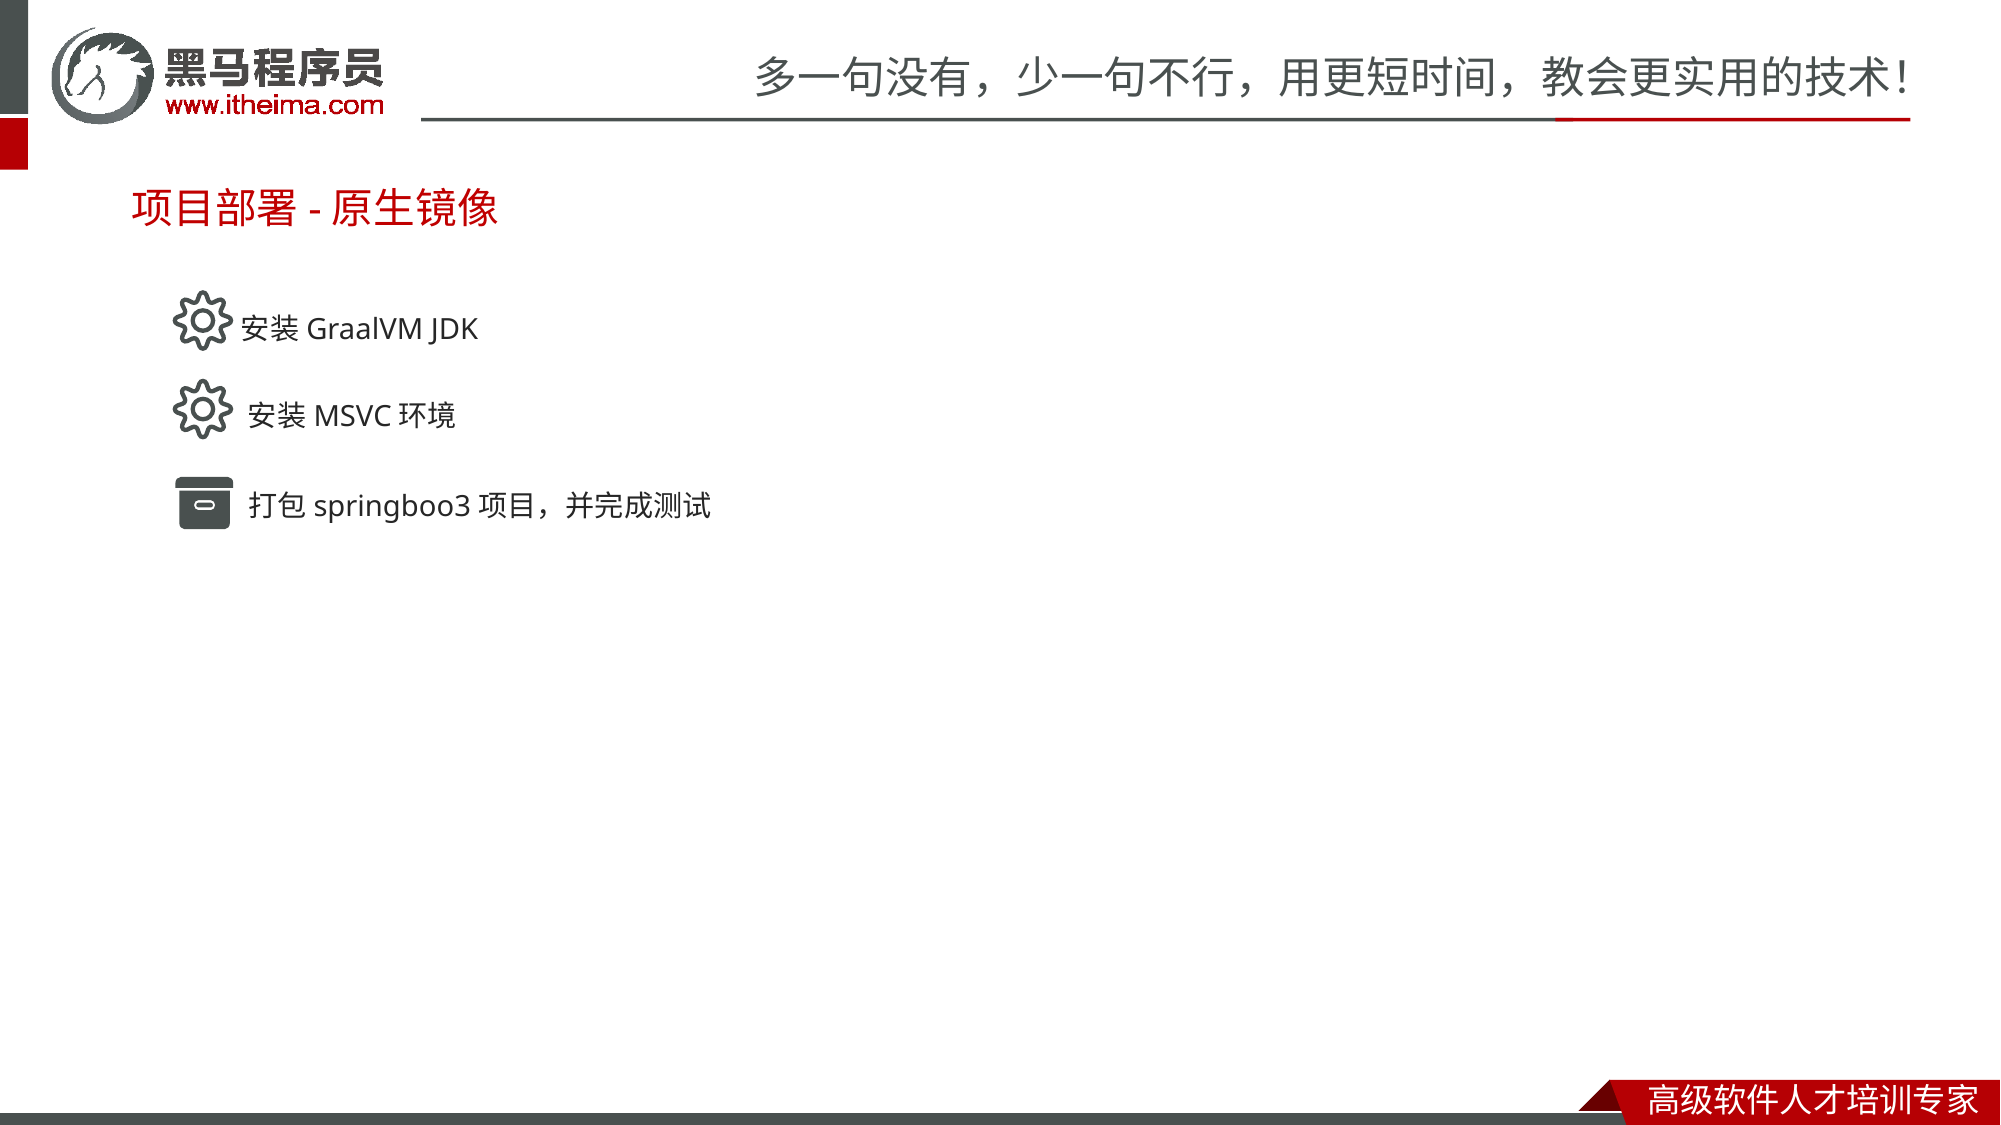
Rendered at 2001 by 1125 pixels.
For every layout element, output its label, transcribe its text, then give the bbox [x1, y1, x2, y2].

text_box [172, 372, 581, 446]
title 项目部署-原生镜像 [116, 164, 1872, 250]
text_box [173, 474, 236, 532]
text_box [172, 285, 581, 359]
picture [50, 26, 384, 125]
list 打包springboo3项目，并完成测试 [233, 462, 782, 536]
